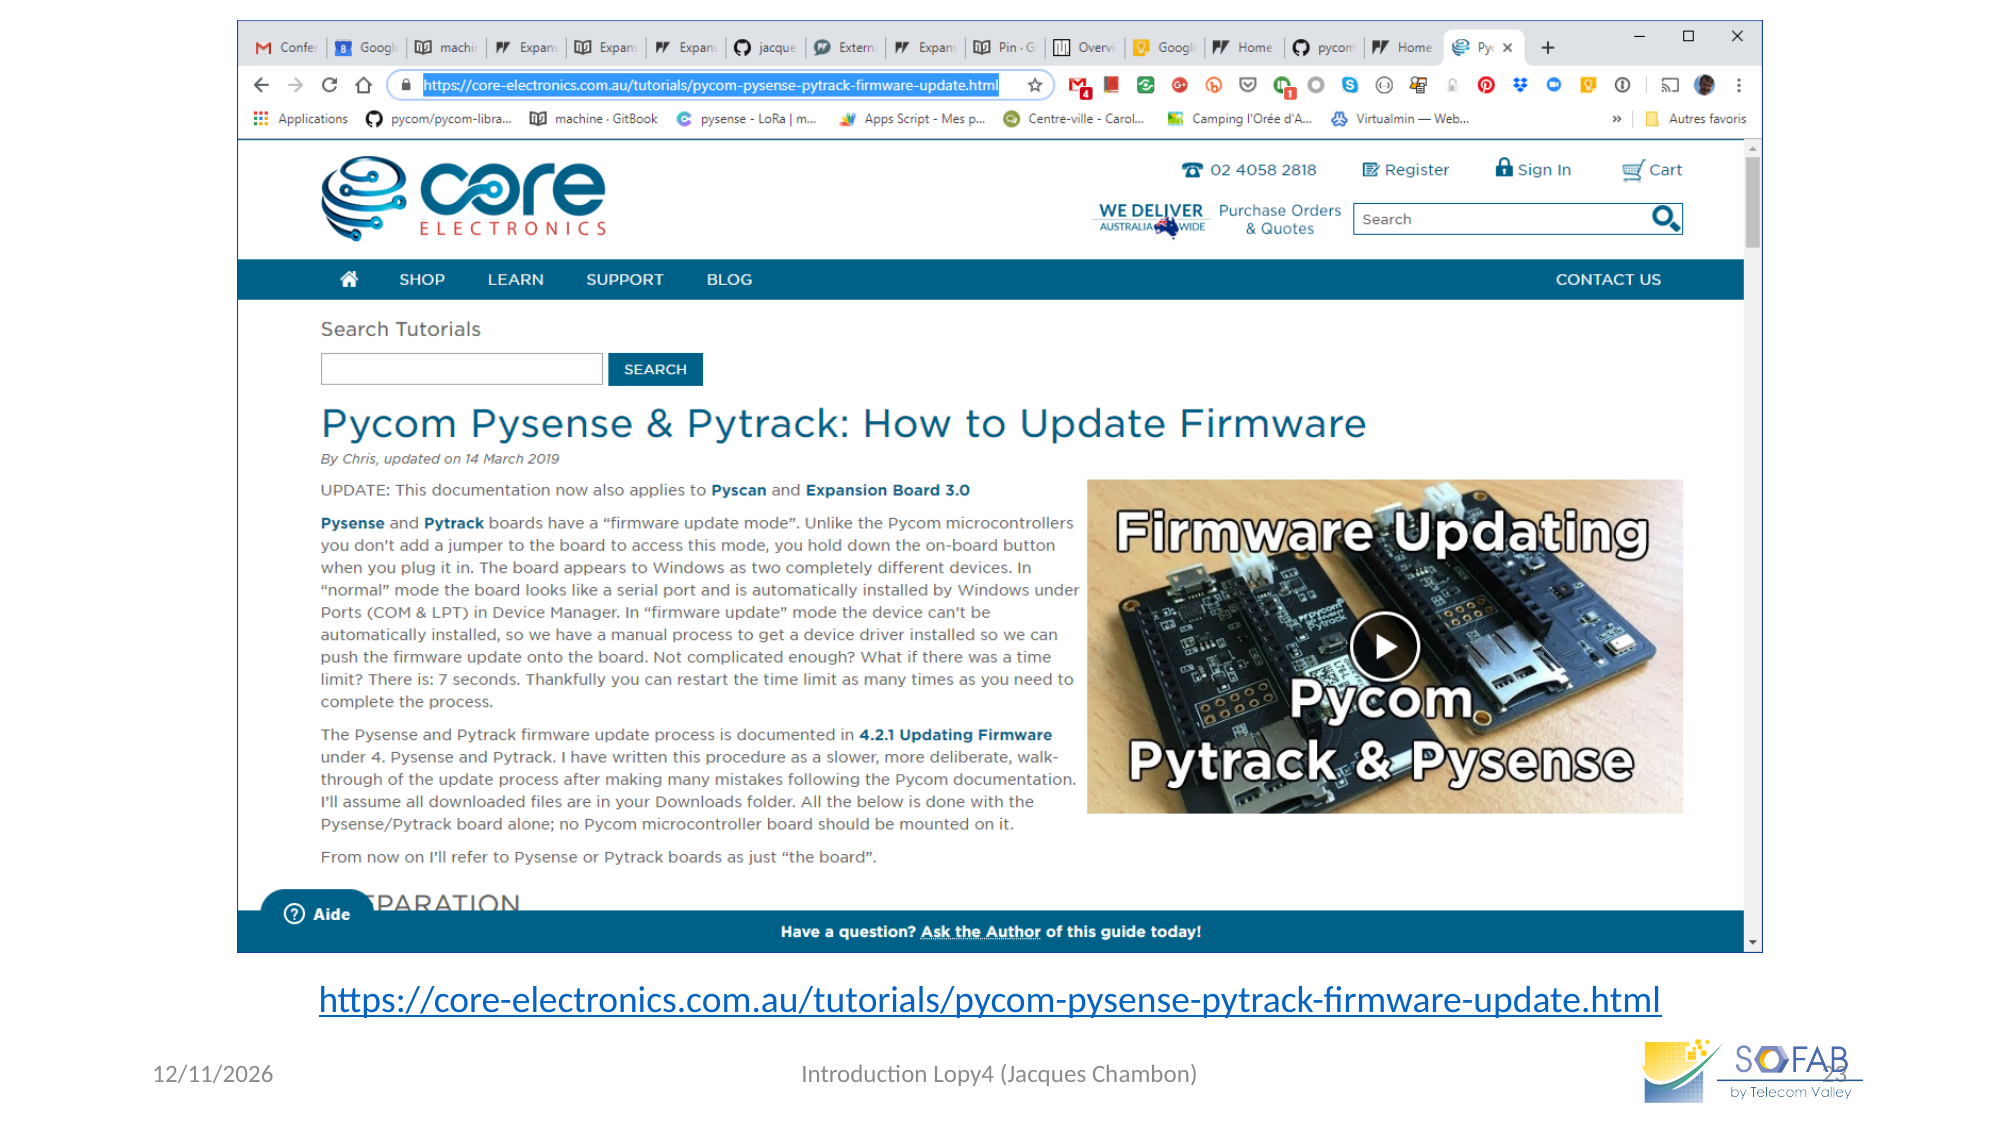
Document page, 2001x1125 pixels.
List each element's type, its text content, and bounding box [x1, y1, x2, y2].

picture [418, 275, 427, 284]
picture [1583, 275, 1591, 284]
picture [803, 929, 820, 937]
picture [638, 275, 646, 284]
picture [1102, 926, 1145, 940]
picture [840, 929, 848, 940]
picture [825, 929, 833, 937]
picture [407, 275, 413, 284]
picture [237, 20, 1763, 953]
picture [908, 926, 915, 936]
picture [1047, 926, 1062, 937]
picture [1564, 275, 1579, 284]
picture [1648, 275, 1660, 284]
picture [284, 903, 305, 924]
picture [861, 929, 868, 937]
picture [1068, 926, 1082, 937]
picture [851, 929, 858, 937]
picture [870, 926, 907, 937]
text_box https://core-electronics.com.au/tutorials/pycom-pysense-pytrack-firmware-update.html [303, 967, 1764, 1028]
picture [935, 926, 950, 939]
picture [1036, 929, 1041, 939]
picture [327, 909, 349, 919]
picture [987, 926, 1033, 939]
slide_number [137, 1042, 588, 1103]
picture [735, 275, 746, 284]
picture [341, 272, 358, 286]
picture [593, 275, 601, 284]
picture [1603, 275, 1611, 284]
picture [781, 926, 791, 936]
picture [626, 275, 635, 284]
slide_number 23 [1412, 1042, 1863, 1103]
picture [509, 275, 519, 284]
footer Introduction Lopy4 (Jacques Chambon) [662, 1042, 1338, 1103]
picture [921, 926, 933, 939]
picture [533, 275, 539, 284]
picture [1151, 926, 1195, 940]
picture [955, 926, 980, 939]
picture [1085, 926, 1095, 937]
picture [794, 929, 800, 937]
picture [314, 909, 324, 919]
